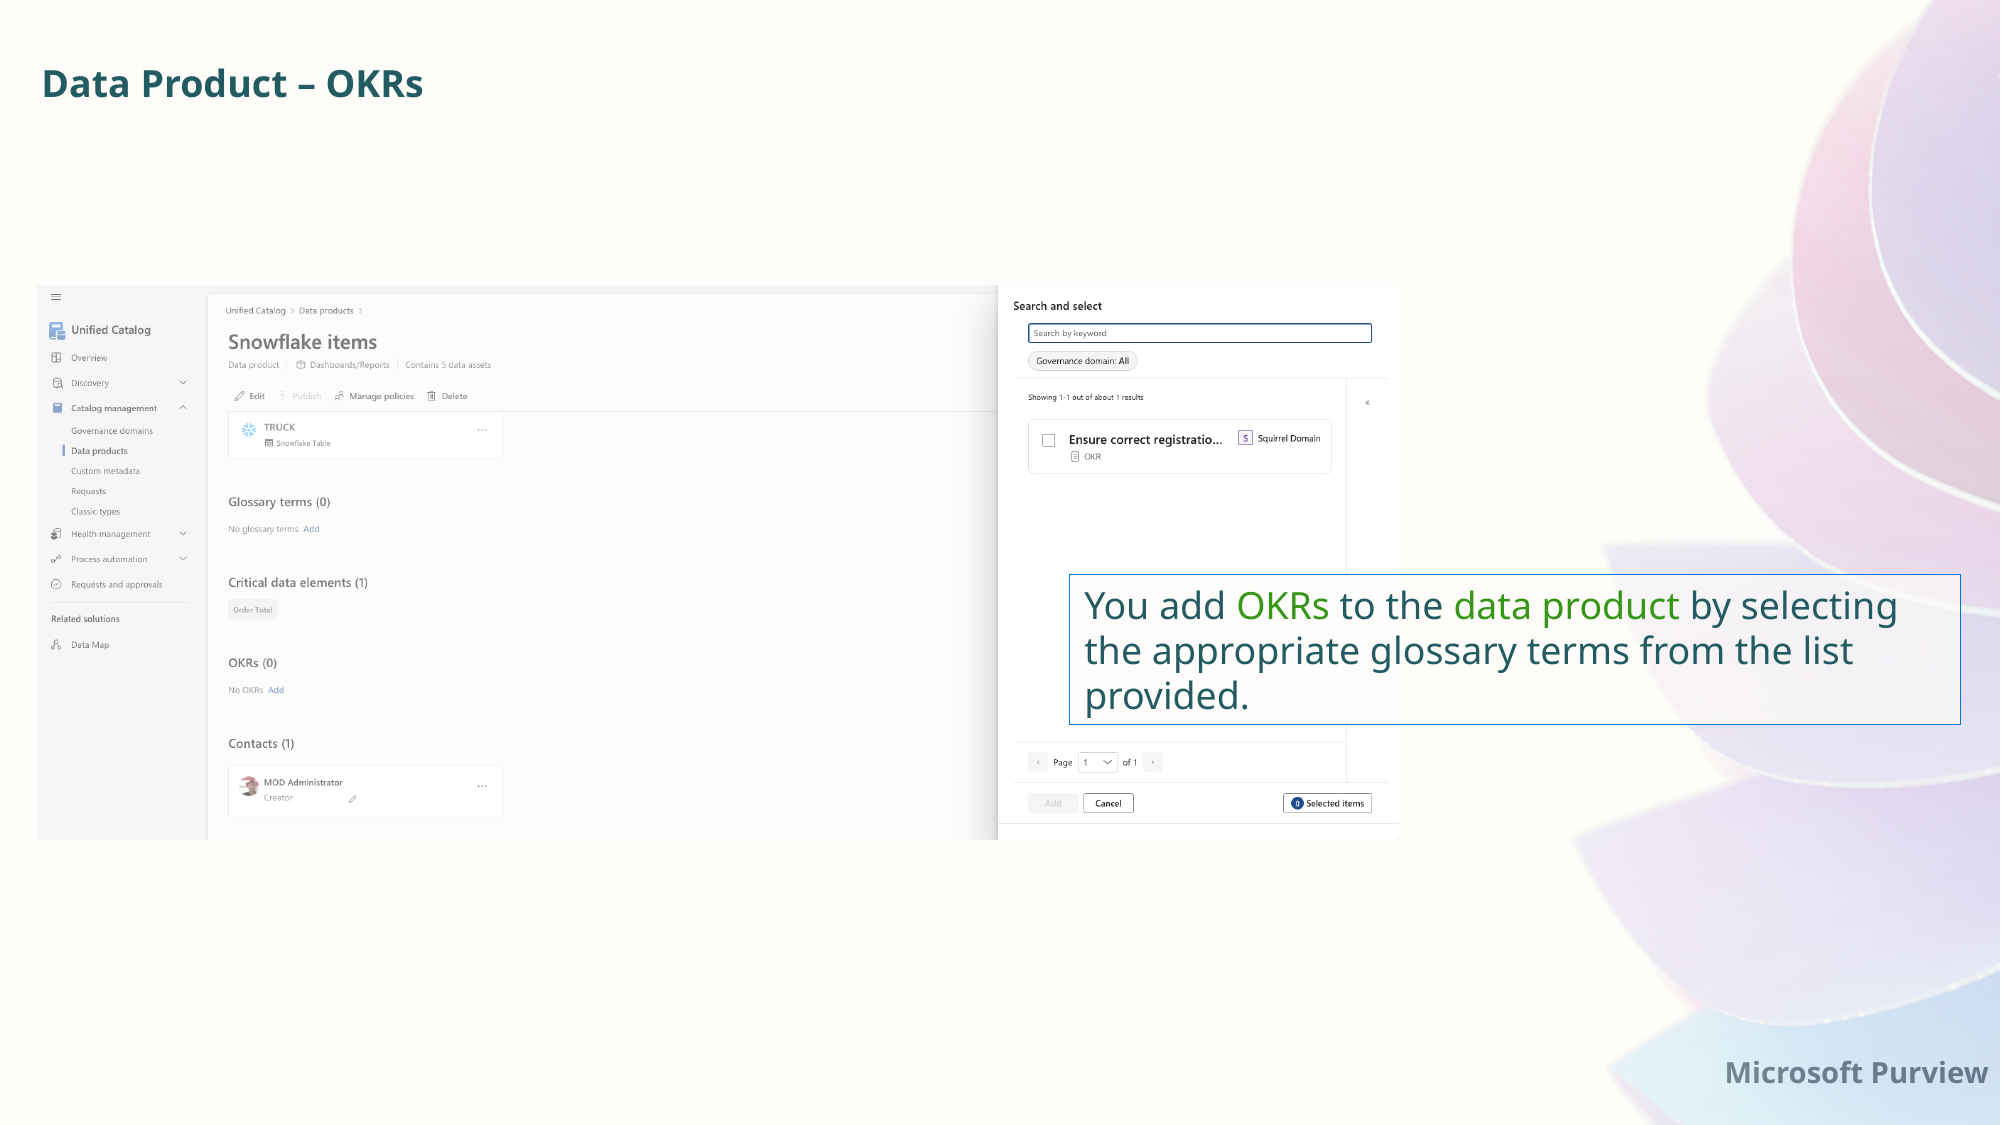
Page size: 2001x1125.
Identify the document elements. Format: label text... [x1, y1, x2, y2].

text_box You add OKRs to the data product by selecting the appropriate glossary terms from the list provided. [1399, 574, 1961, 725]
picture [37, 285, 1399, 840]
text_box Data Product – OKRs [26, 52, 439, 113]
